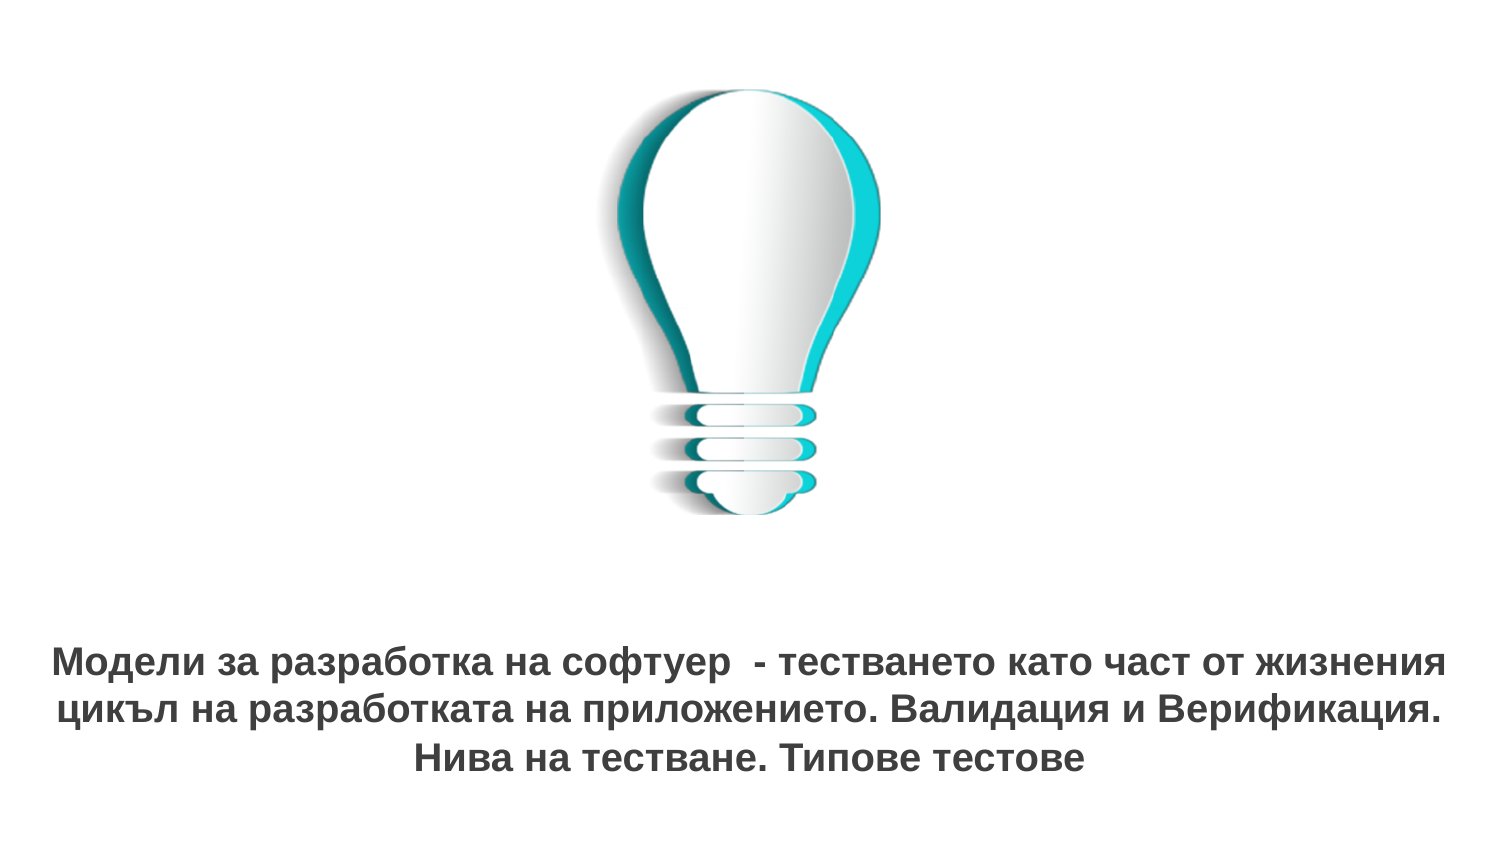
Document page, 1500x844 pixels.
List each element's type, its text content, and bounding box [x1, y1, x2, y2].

title Модели за разработка на софтуер - тестването като част от жизнения цикъл на разработката на приложението. Валидация и Верификация. Нива на тестване. Типове тестове [0, 531, 1500, 775]
picture [595, 89, 881, 515]
